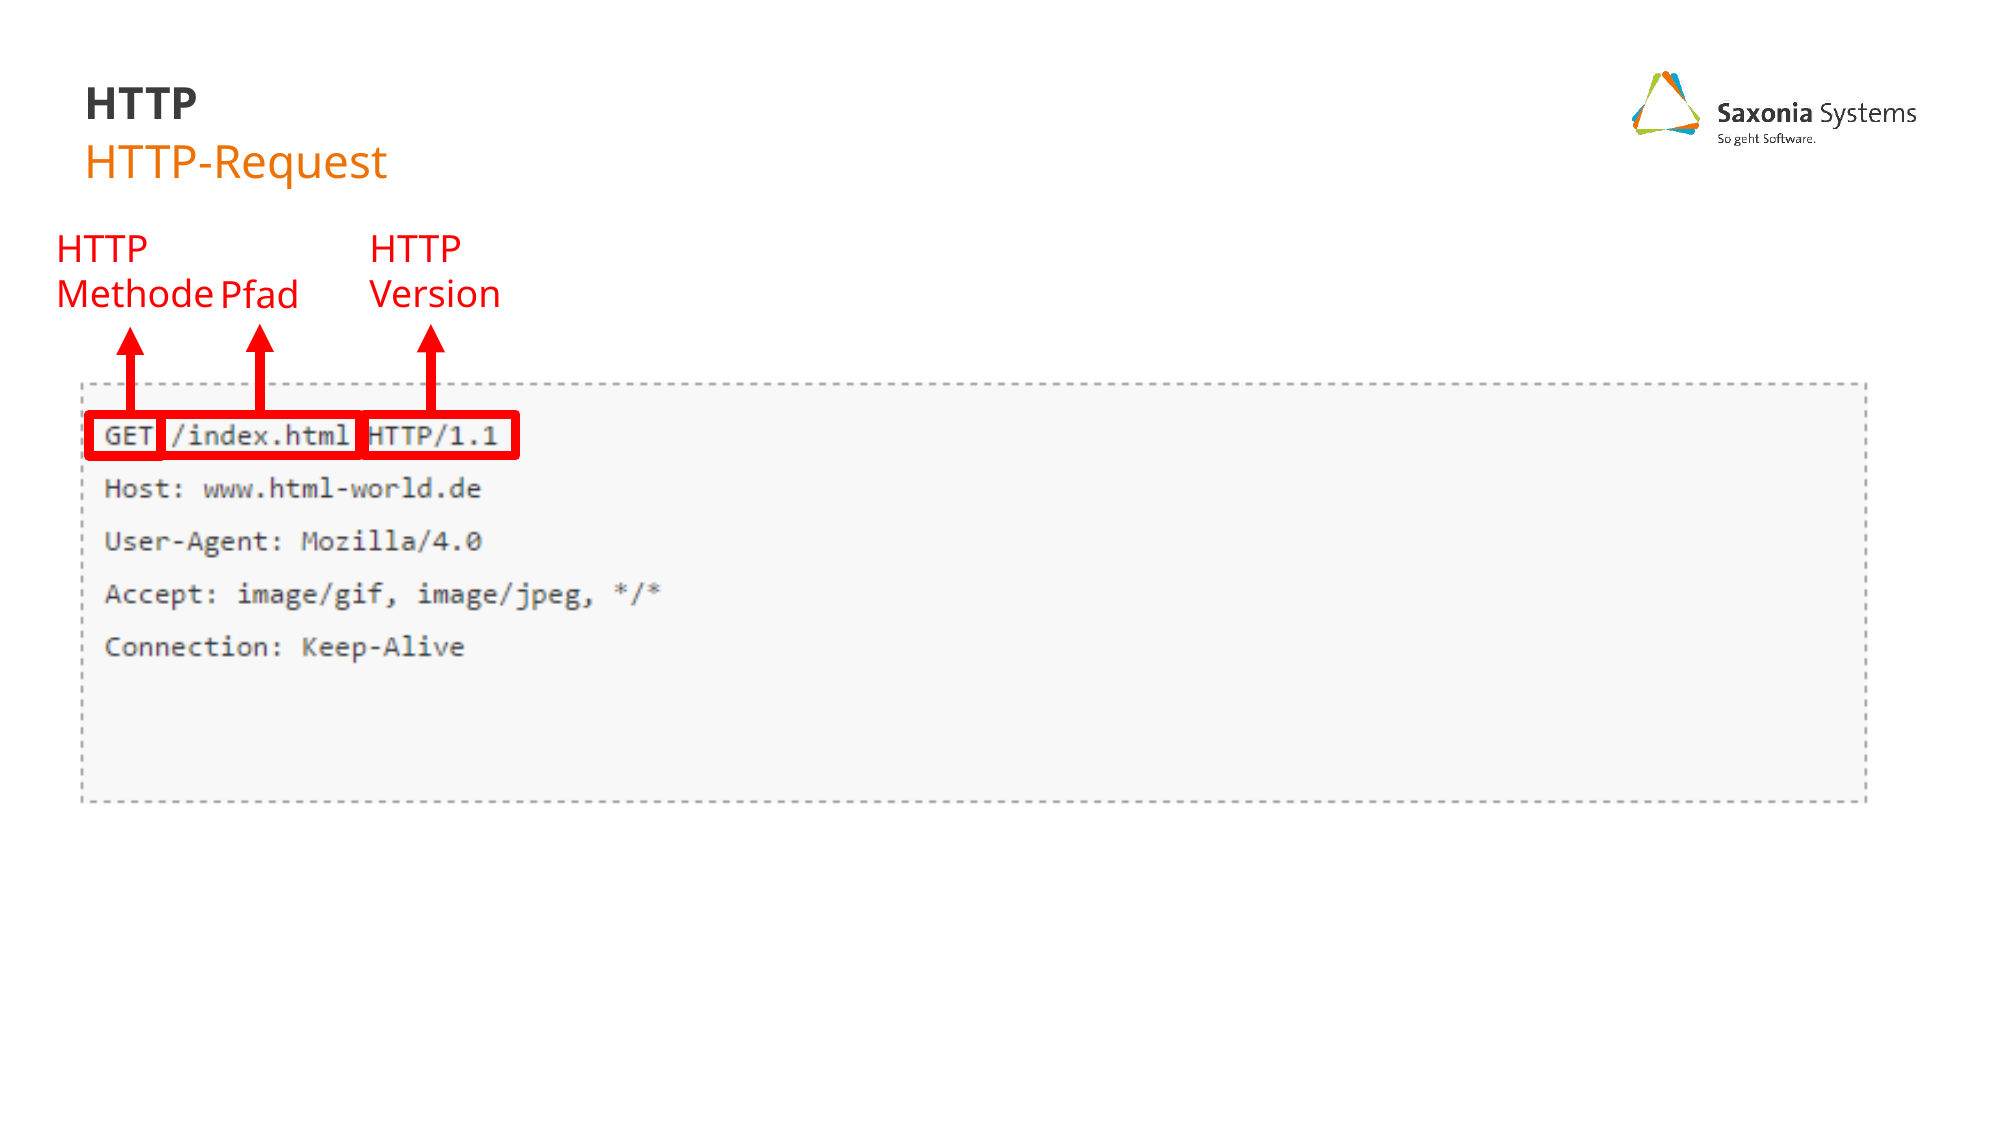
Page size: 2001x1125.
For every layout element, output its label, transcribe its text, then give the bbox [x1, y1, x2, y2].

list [70, 372, 1886, 815]
text_box HTTP Version [354, 217, 526, 323]
text_box HTTP Methode [41, 217, 238, 323]
text_box Pfad [205, 263, 315, 324]
list HTTP-Request [70, 137, 1533, 193]
picture [1632, 68, 1916, 146]
title HTTP [70, 73, 1533, 137]
